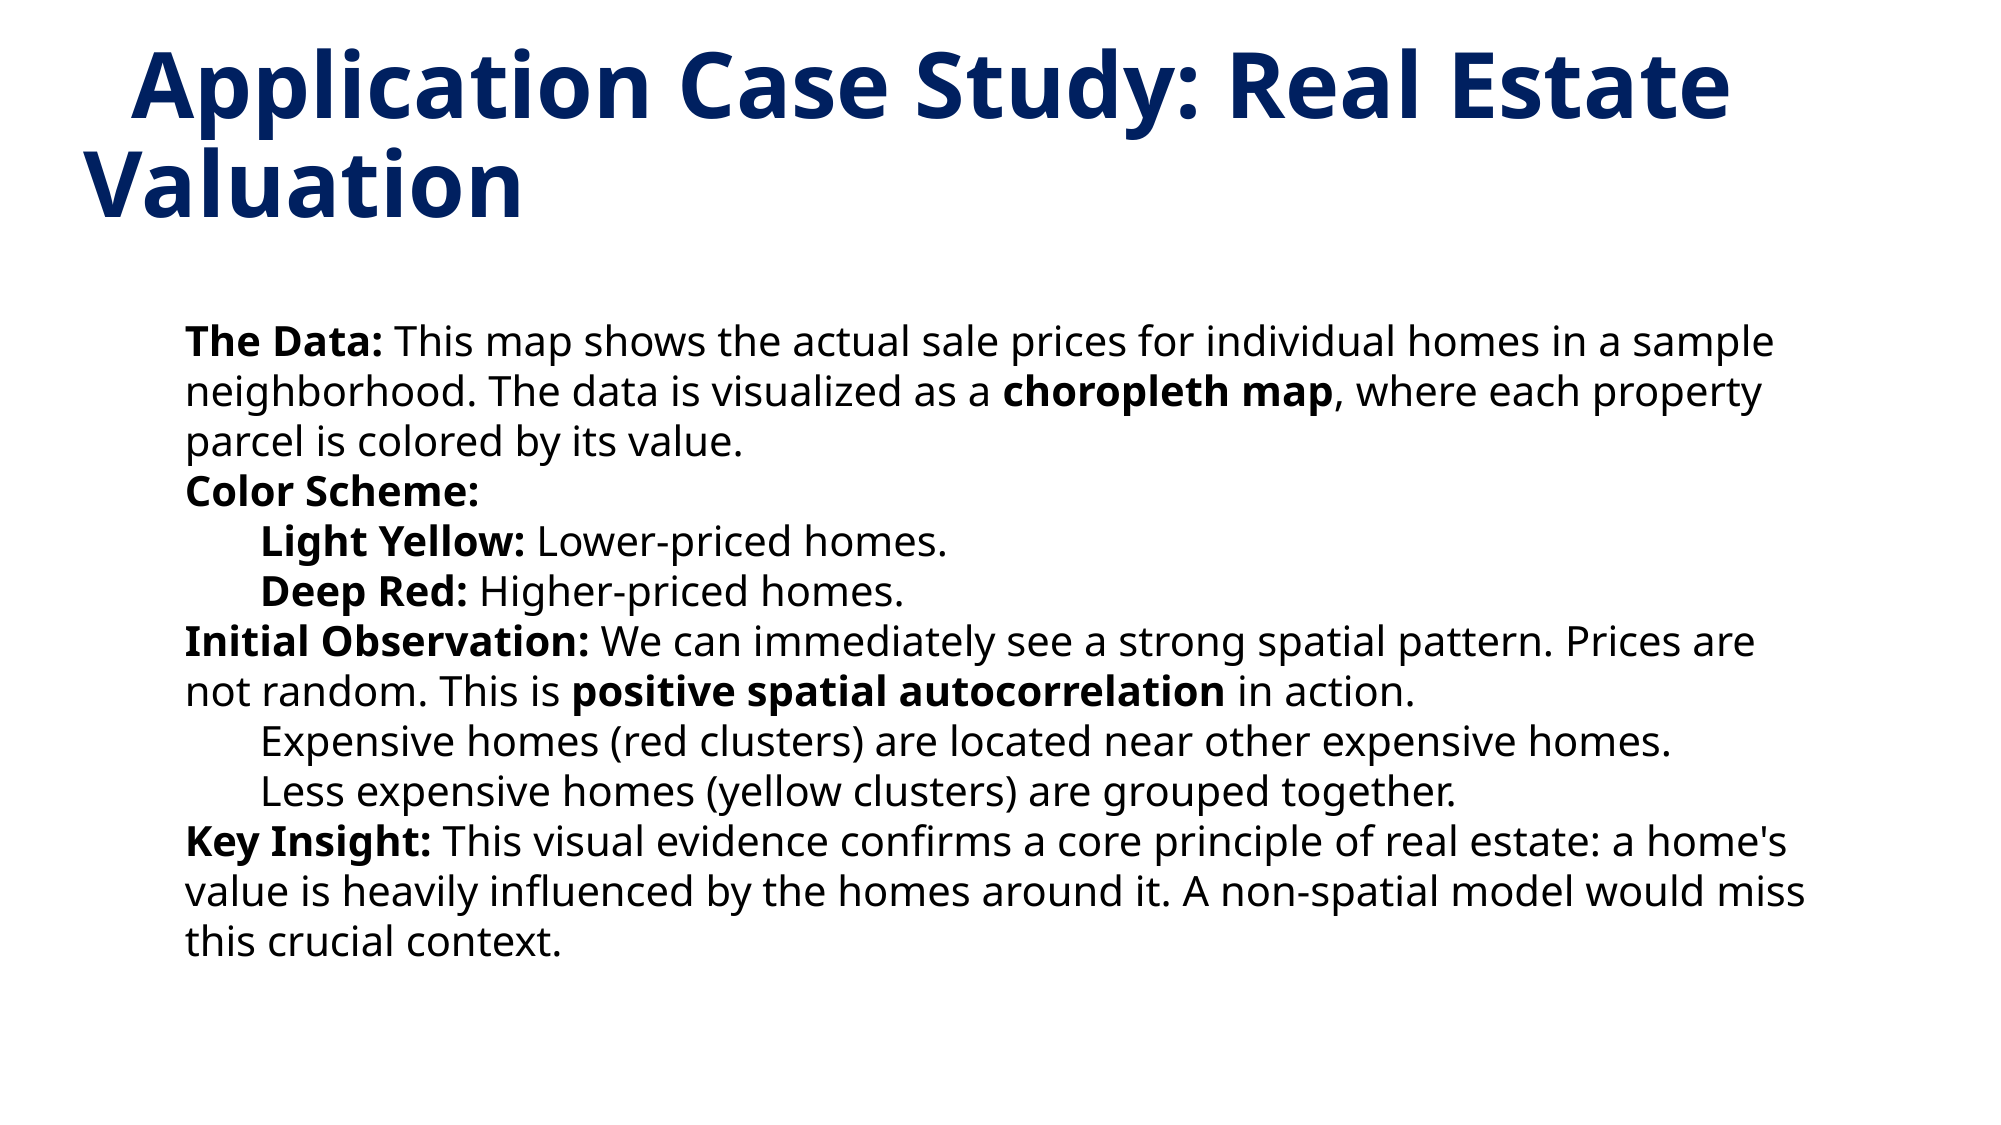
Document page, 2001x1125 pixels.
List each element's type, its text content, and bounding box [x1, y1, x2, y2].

text_box The Data: This map shows the actual sale prices for individual homes in a sample neighborhood. The data is visualized as a choropleth map, where each property parcel is colored by its value. Color Scheme: Light Yellow: Lower-priced homes. Deep Red: Higher-priced homes. Initial Observation: We can immediately see a strong spatial pattern. Prices are not random. This is positive spatial autocorrelation in action. Expensive homes (red clusters) are located near other expensive homes. Less expensive homes (yellow clusters) are grouped together. Key Insight: This visual evidence confirms a core principle of real estate: a home's value is heavily influenced by the homes around it. A non-spatial model would miss this crucial context. [169, 307, 1830, 973]
title Application Case Study: Real Estate Valuation [68, 30, 1794, 248]
